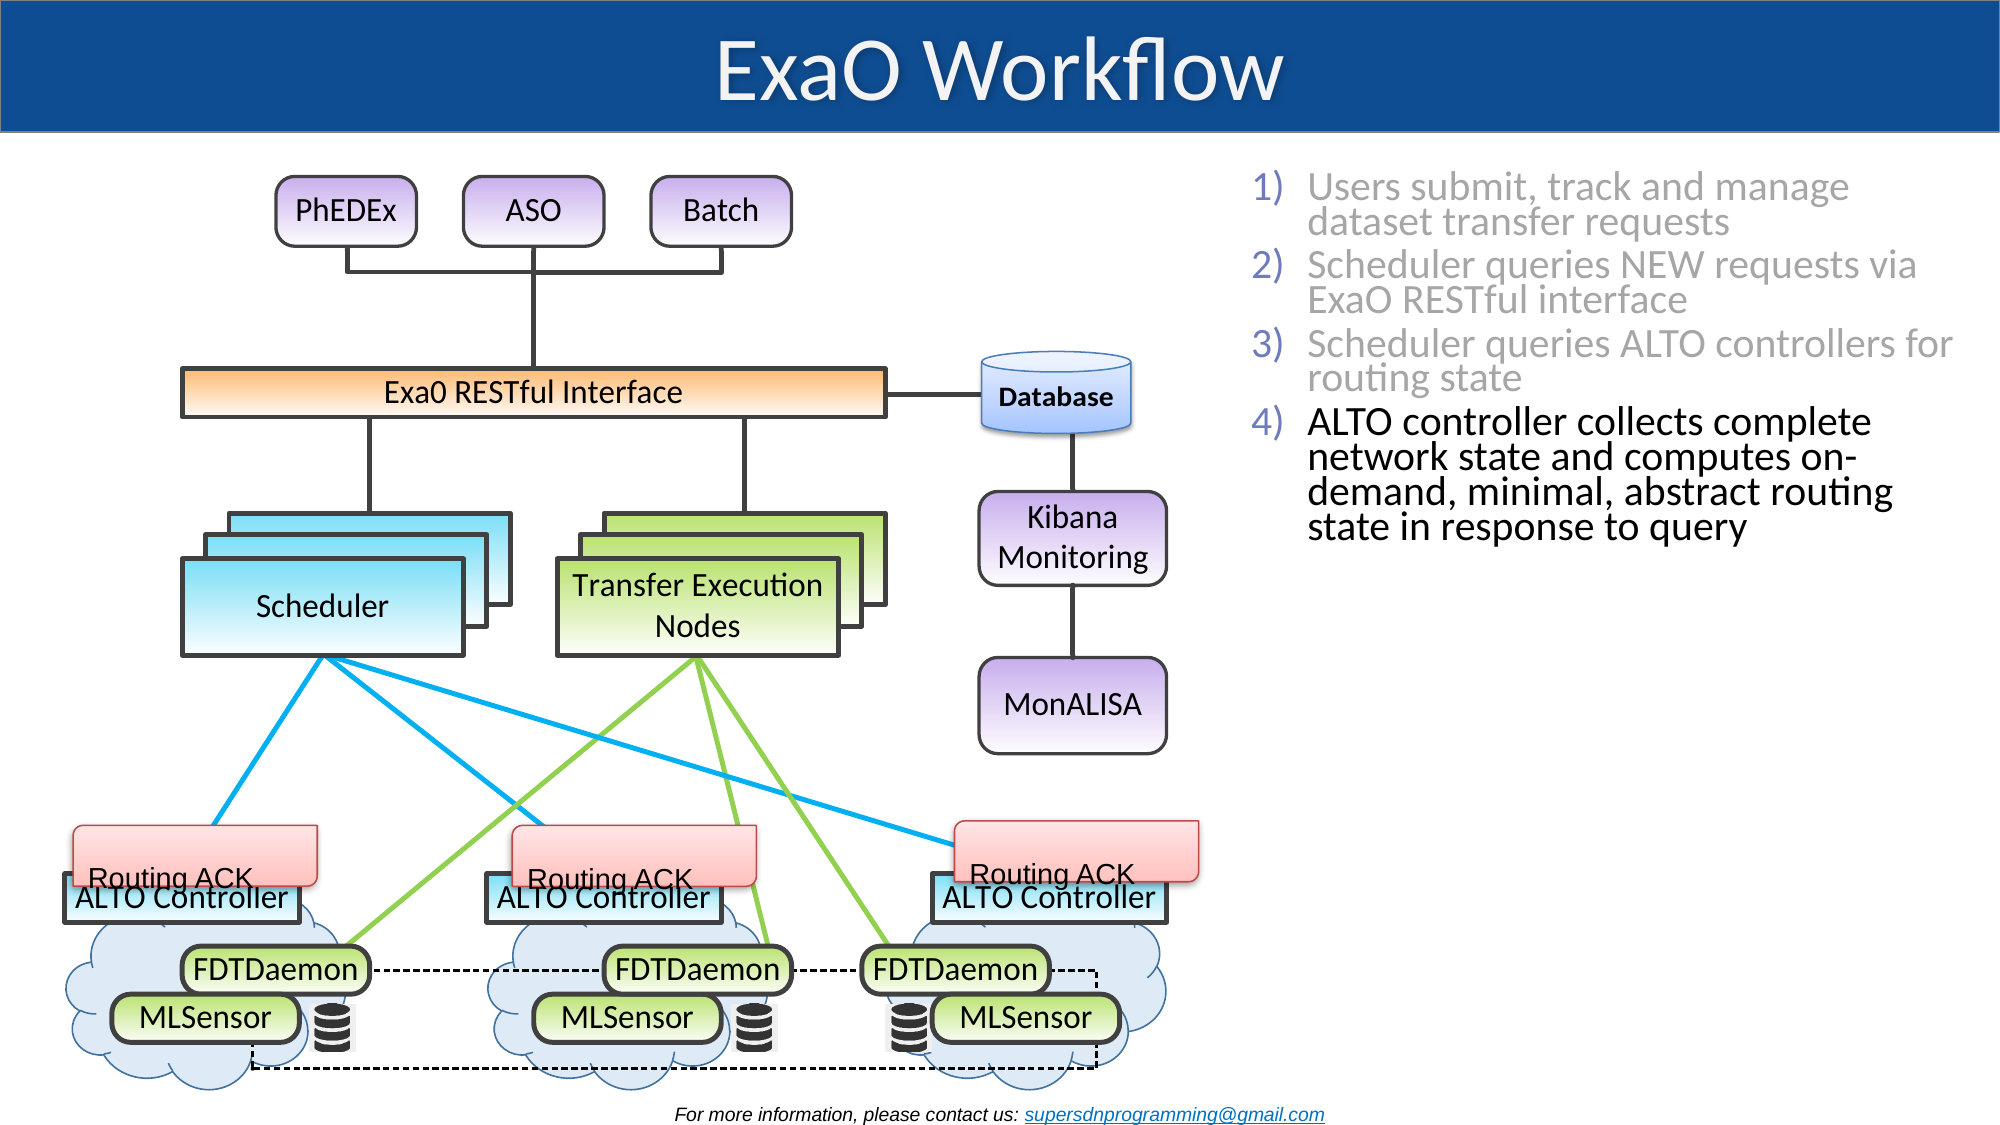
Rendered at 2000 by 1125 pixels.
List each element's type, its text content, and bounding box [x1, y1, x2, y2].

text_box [511, 818, 779, 887]
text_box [56, 168, 1176, 1098]
title ExaO Workflow [0, 0, 2000, 129]
list Users submit, track and manage dataset transfer requests Scheduler queries NEW requests via ExaO RESTful interface Scheduler queries ALTO controllers for routing state ALTO controller collects complete network state and computes on-demand, minimal, abstract routing state in response to query [1236, 165, 1975, 1093]
text_box For more information, please contact us: supersdnprogramming@gmail.com [164, 1072, 1836, 1125]
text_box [954, 814, 1221, 882]
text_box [72, 818, 340, 887]
